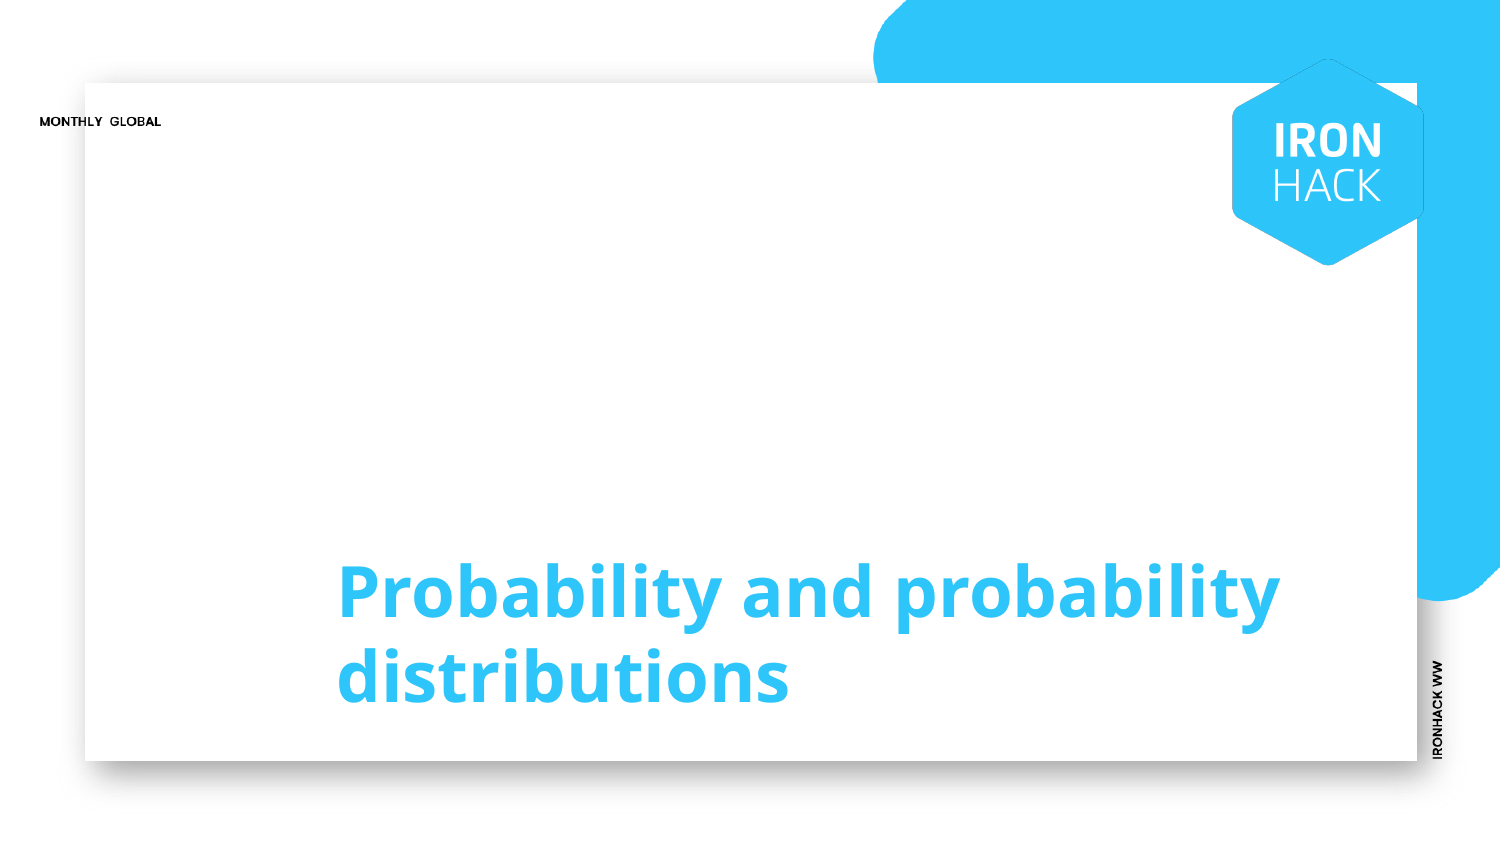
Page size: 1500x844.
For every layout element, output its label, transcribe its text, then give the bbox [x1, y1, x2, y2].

picture [0, 0, 1500, 844]
title Probability and probability distributions [321, 531, 1500, 626]
